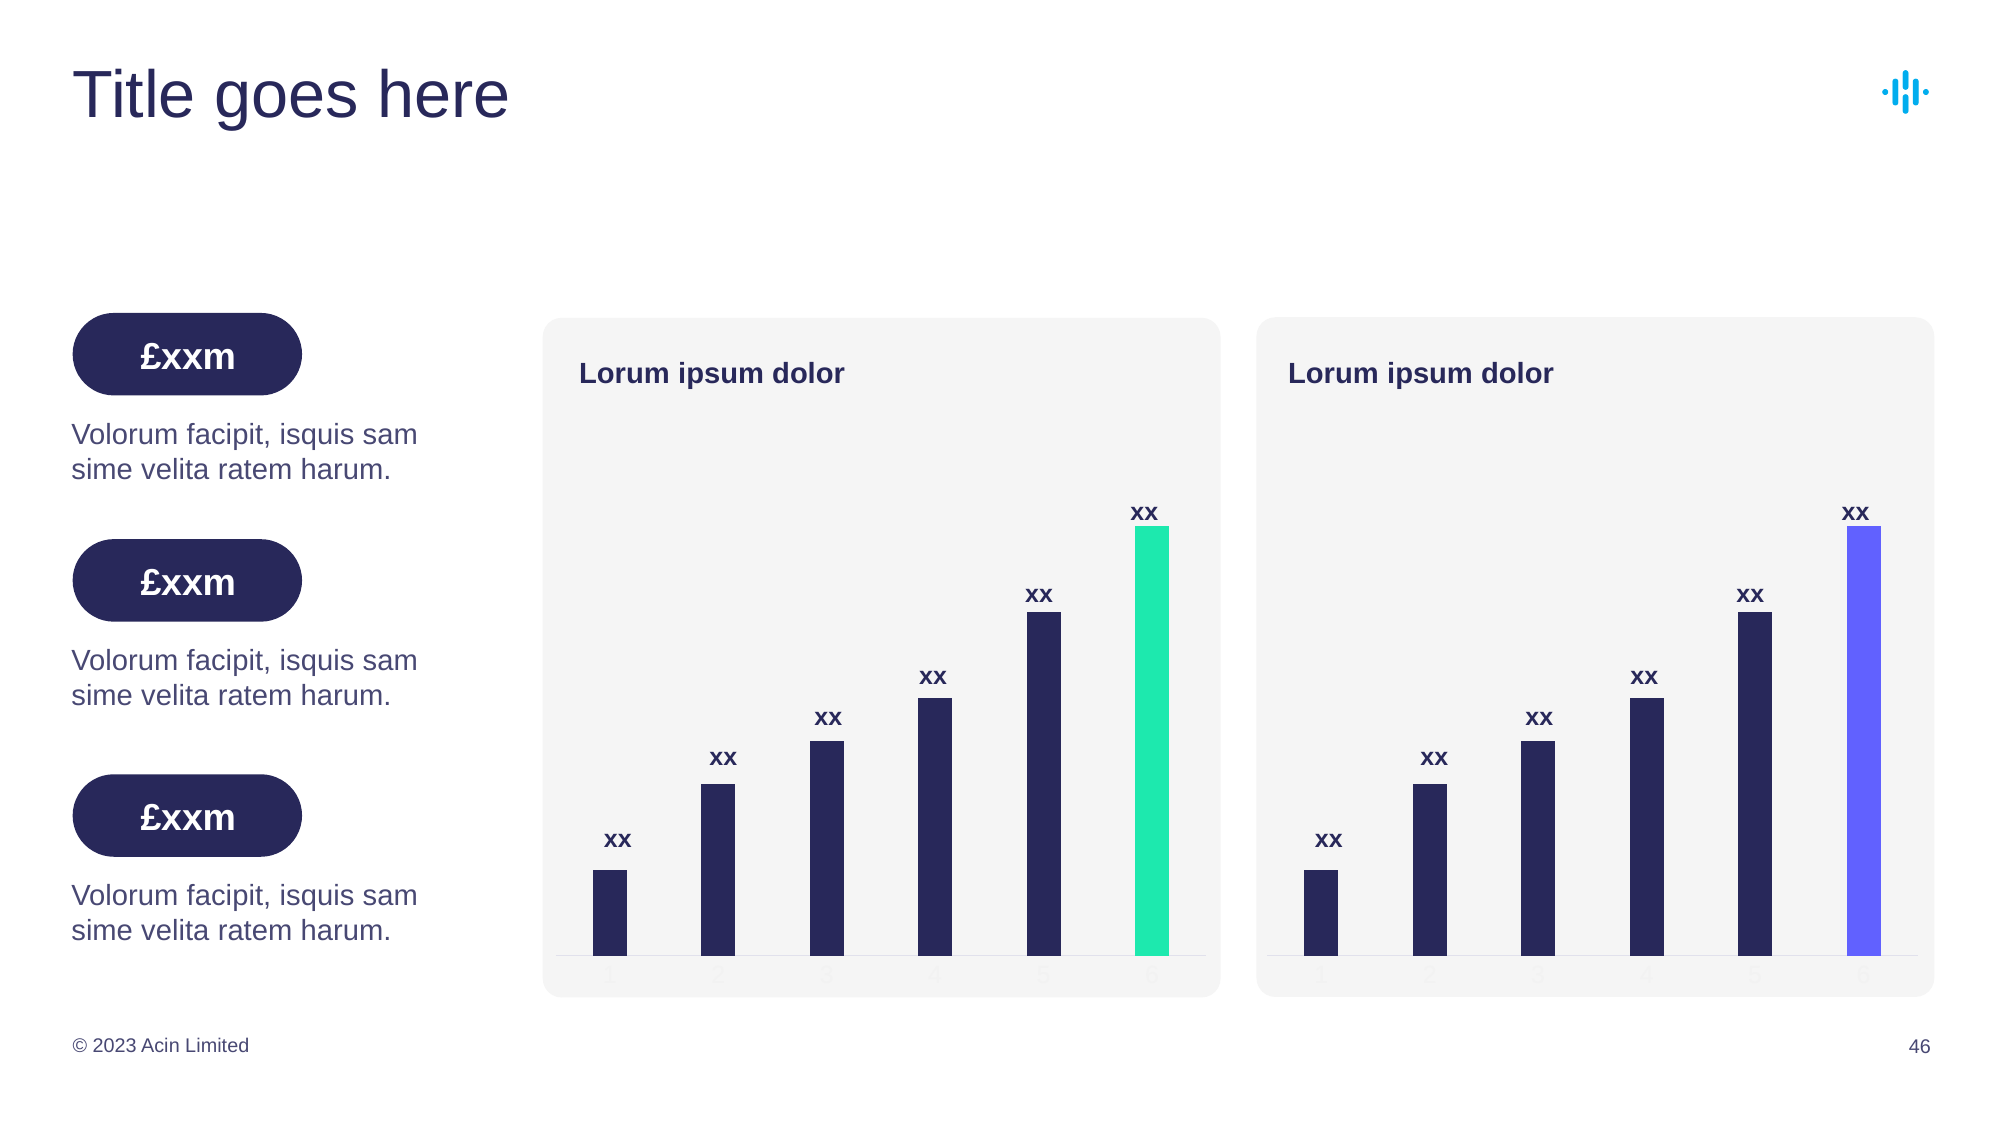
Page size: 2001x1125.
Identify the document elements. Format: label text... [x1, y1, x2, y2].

text_box Volorum facipit, isquis sam sime velita ratem harum. [71, 876, 422, 947]
text_box £xxm [71, 311, 304, 397]
picture [1882, 70, 1929, 114]
footer © 2023 Acin Limited [72, 1028, 773, 1062]
text_box £xxm [71, 773, 304, 858]
chart [1253, 428, 1932, 1000]
text_box Volorum facipit, isquis sam sime velita ratem harum. [71, 415, 422, 486]
text_box [544, 316, 1222, 408]
text_box [1246, 319, 1918, 988]
chart [542, 428, 1220, 1000]
text_box £xxm [71, 538, 304, 623]
slide_number 46 [1846, 1029, 1931, 1062]
text_box Lorum ipsum dolor [579, 353, 930, 389]
title Title goes here [72, 59, 1396, 237]
text_box Volorum facipit, isquis sam sime velita ratem harum. [71, 641, 422, 712]
text_box Lorum ipsum dolor [1288, 353, 1639, 389]
text_box [1263, 316, 1936, 989]
text_box [538, 319, 1222, 985]
